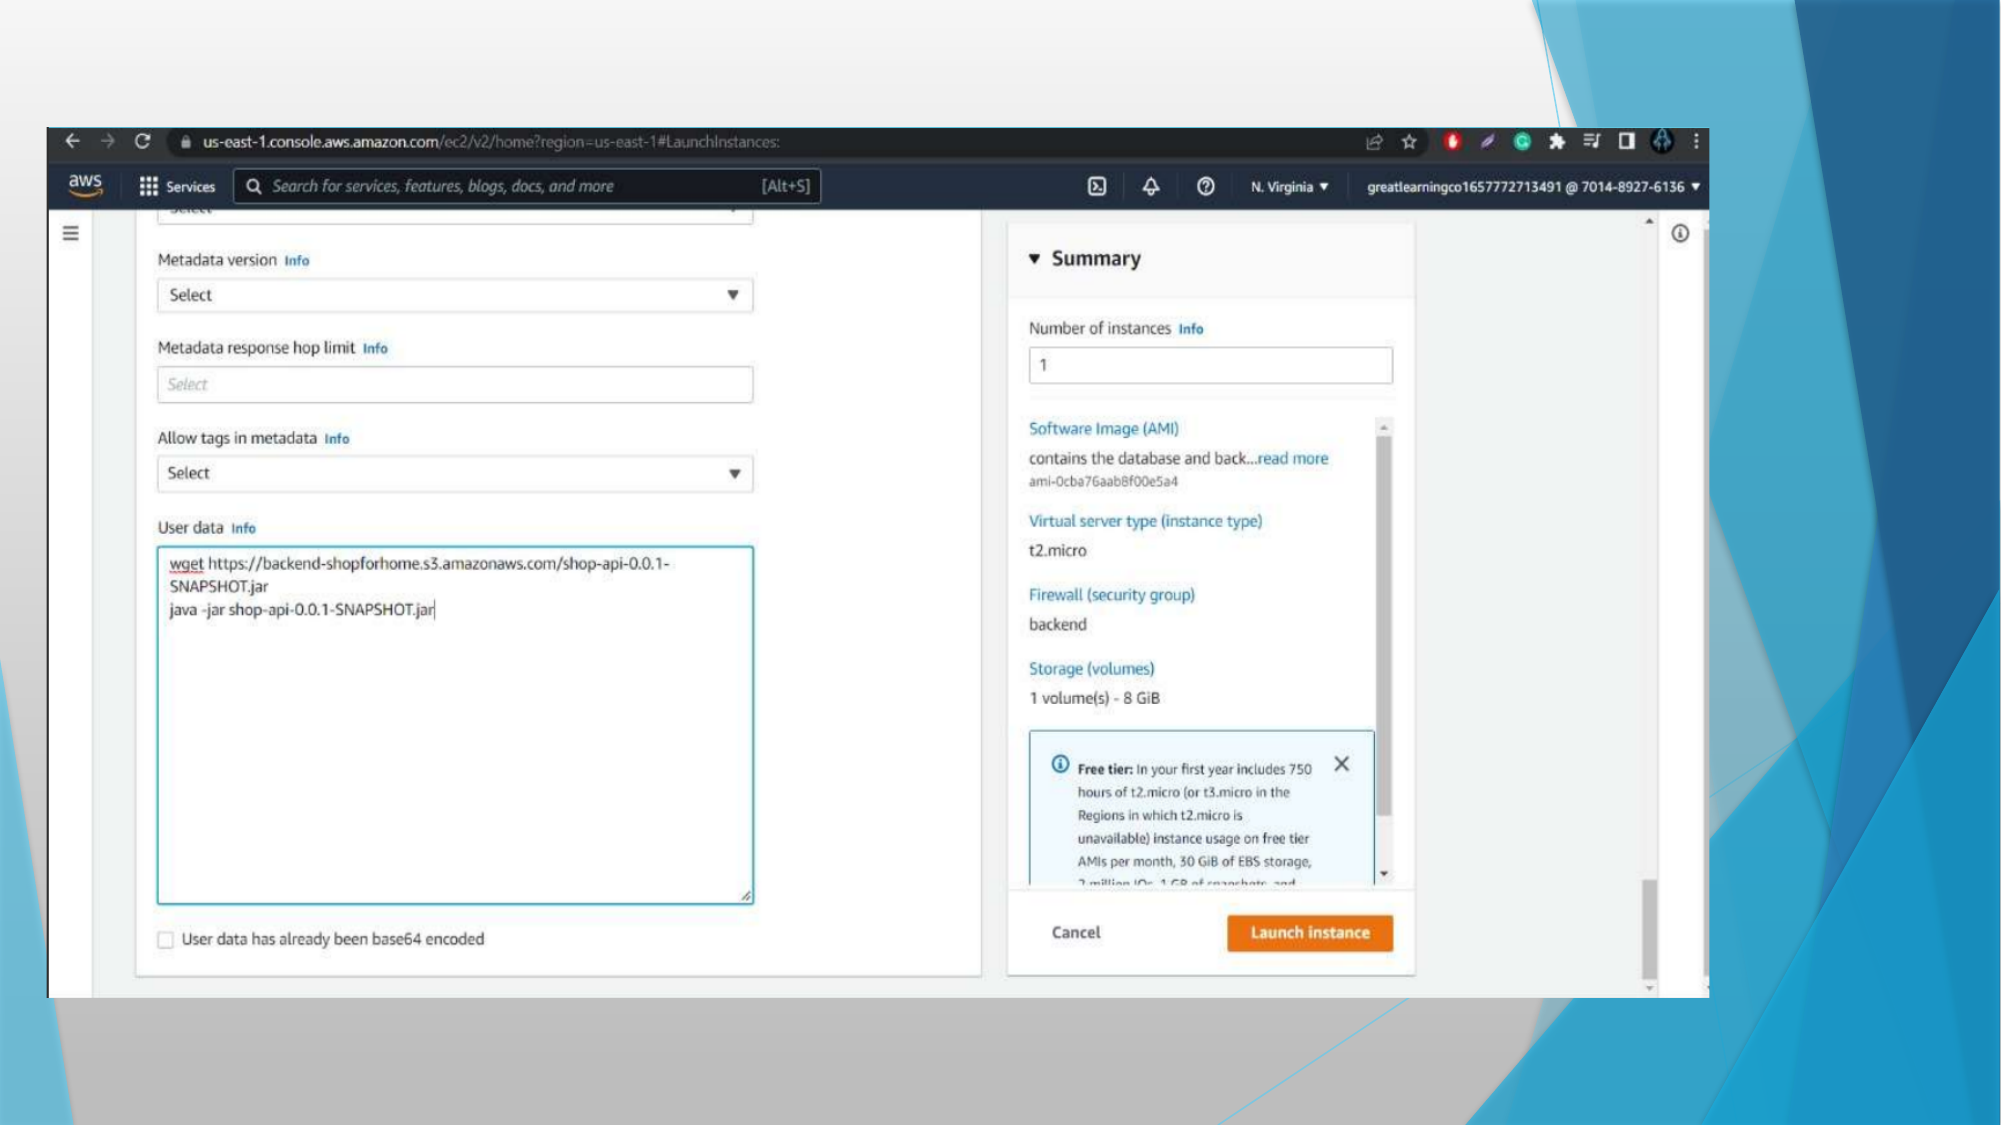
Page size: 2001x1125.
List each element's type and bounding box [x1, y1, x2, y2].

picture [46, 127, 1710, 998]
